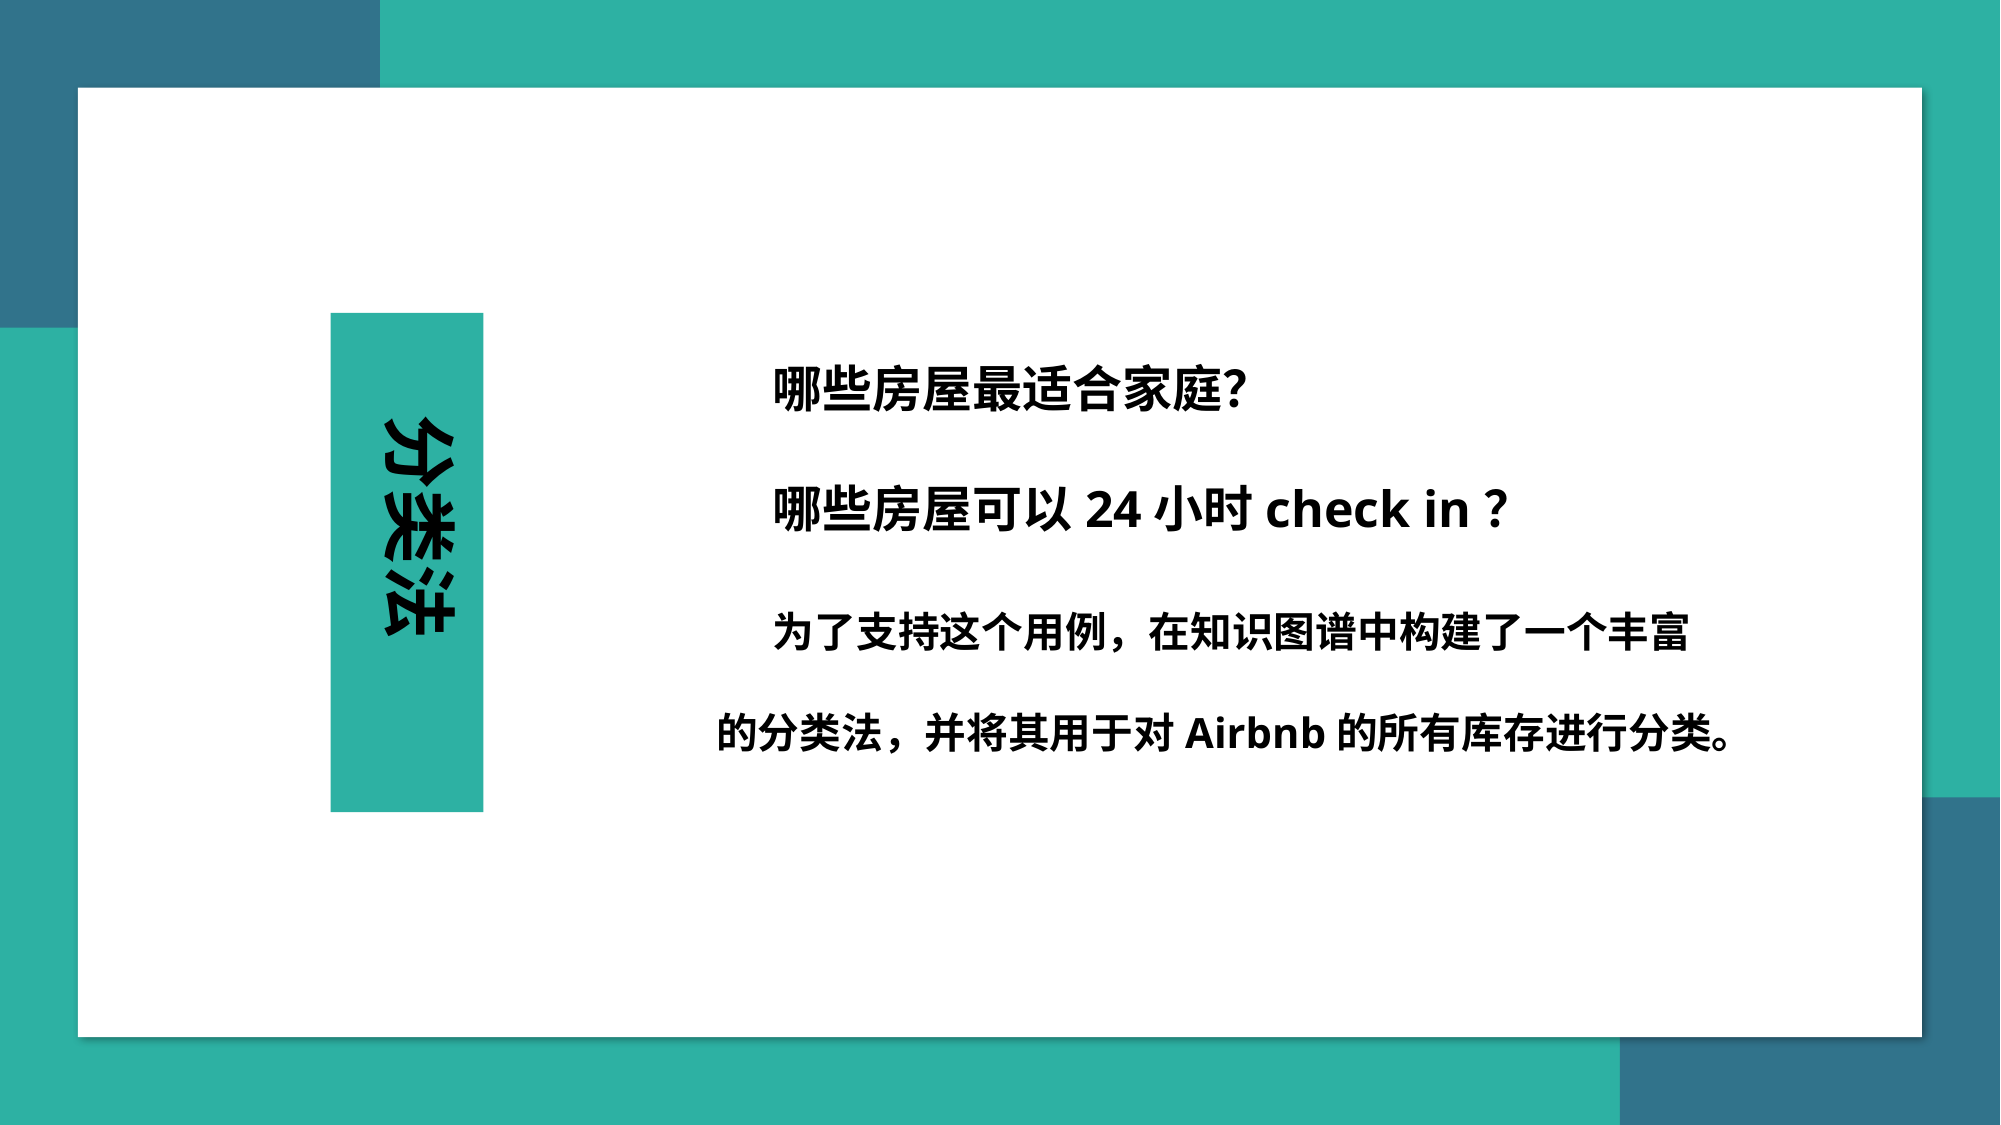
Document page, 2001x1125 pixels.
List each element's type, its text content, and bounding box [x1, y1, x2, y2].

text_box 分类法 [262, 400, 474, 720]
text_box [330, 312, 484, 813]
text_box 哪些房屋最适合家庭？ 哪些房屋可以24小时check in？ 为了支持这个用例，在知识图谱中构建了一个丰富的分类法，并将其用于对Airbnb的所有库存进行分类。 [701, 289, 1737, 765]
